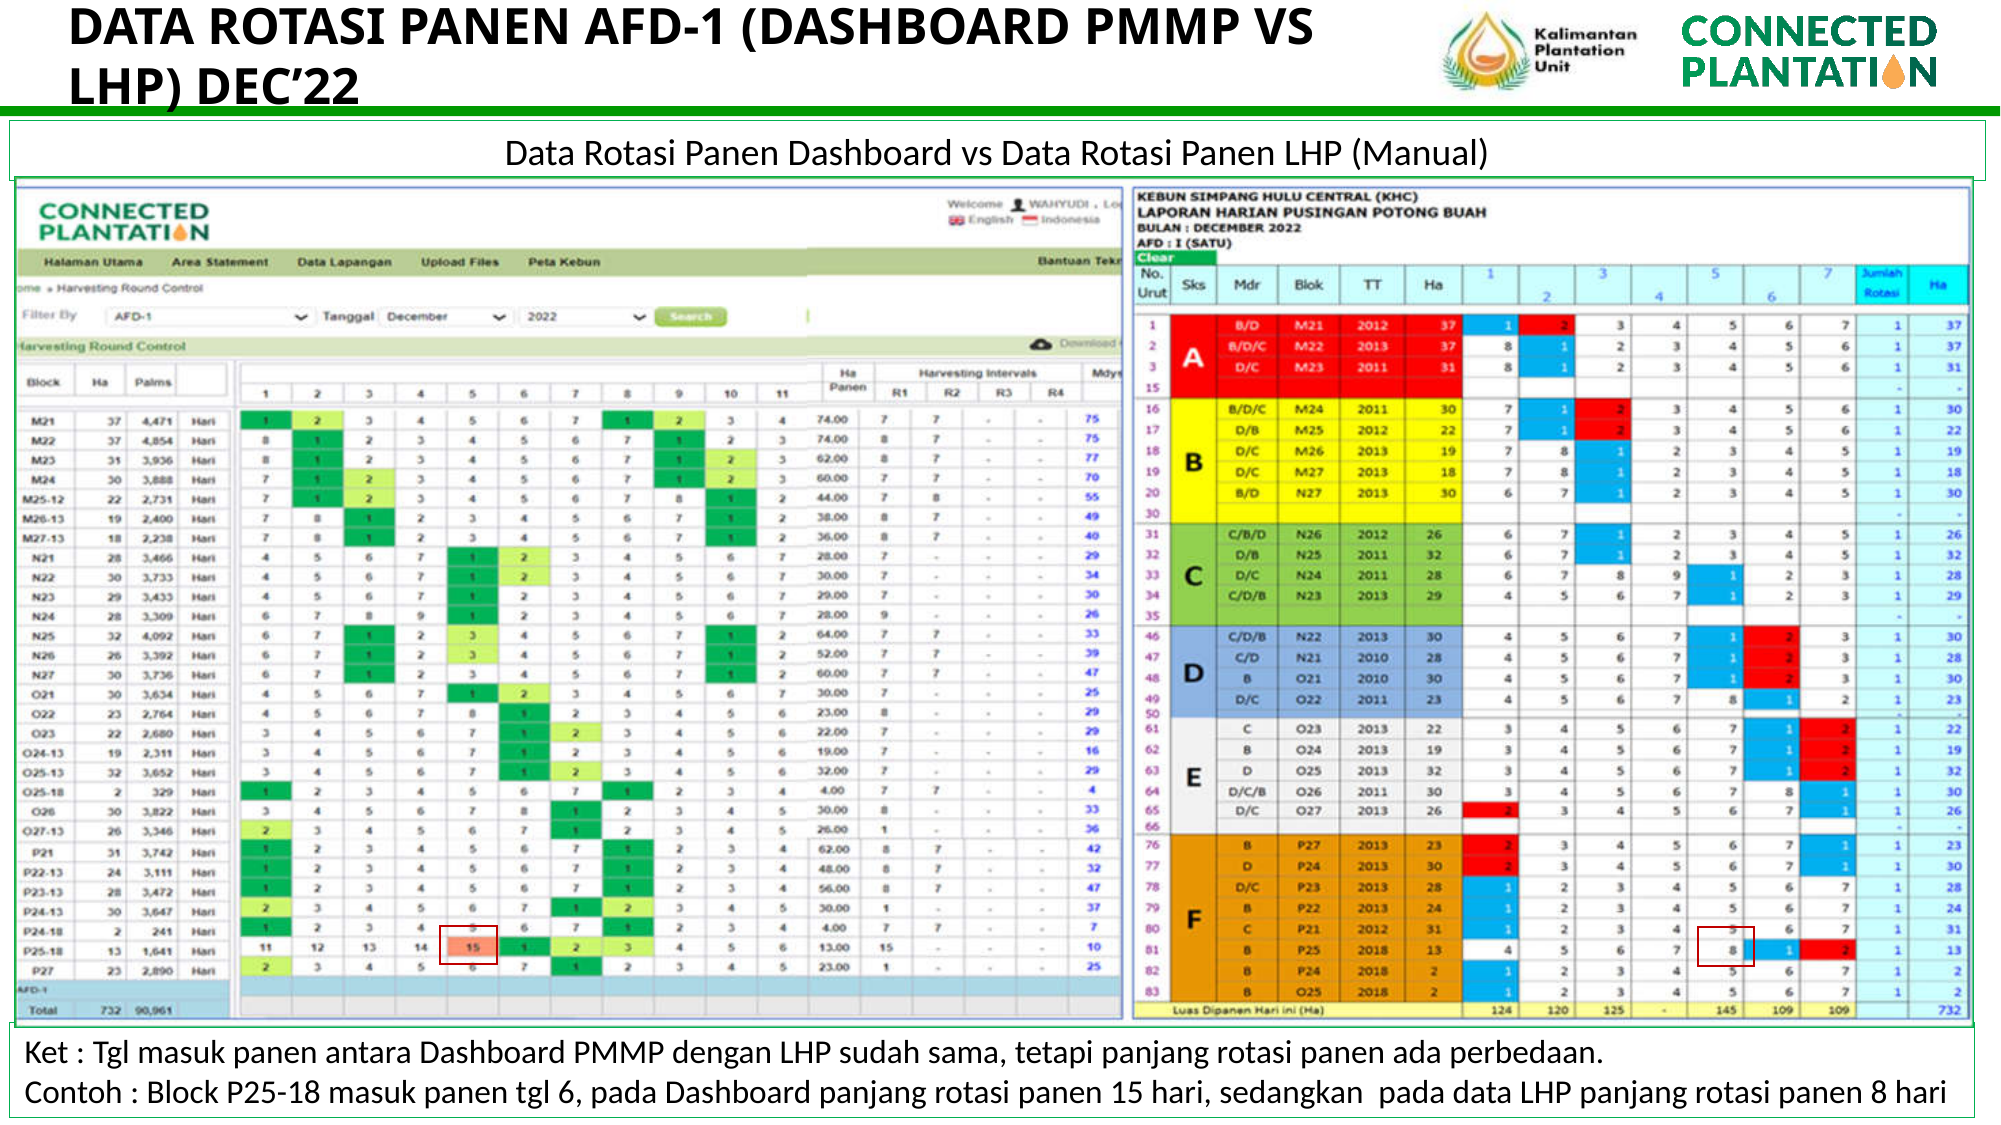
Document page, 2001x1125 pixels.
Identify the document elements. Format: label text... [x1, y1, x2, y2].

picture [1673, 5, 1944, 97]
text_box DATA ROTASI PANEN AFD-1 (DASHBOARD PMMP VS LHP) DEC’22 [52, 0, 1435, 109]
text_box Data Rotasi Panen Dashboard vs Data Rotasi Panen LHP (Manual) [9, 120, 1986, 181]
picture [1414, 0, 1655, 106]
text_box Ket : Tgl masuk panen antara Dashboard PMMP dengan LHP sudah sama, tetapi panjang rotasi panen ada perbedaan. Contoh : Block P25-18 masuk panen tgl 6, pada Dashboard panjang rotasi panen 15 hari, sedangkan pada data LHP panjang rotasi panen 8 hari [9, 1022, 1975, 1118]
picture [14, 176, 1974, 1028]
